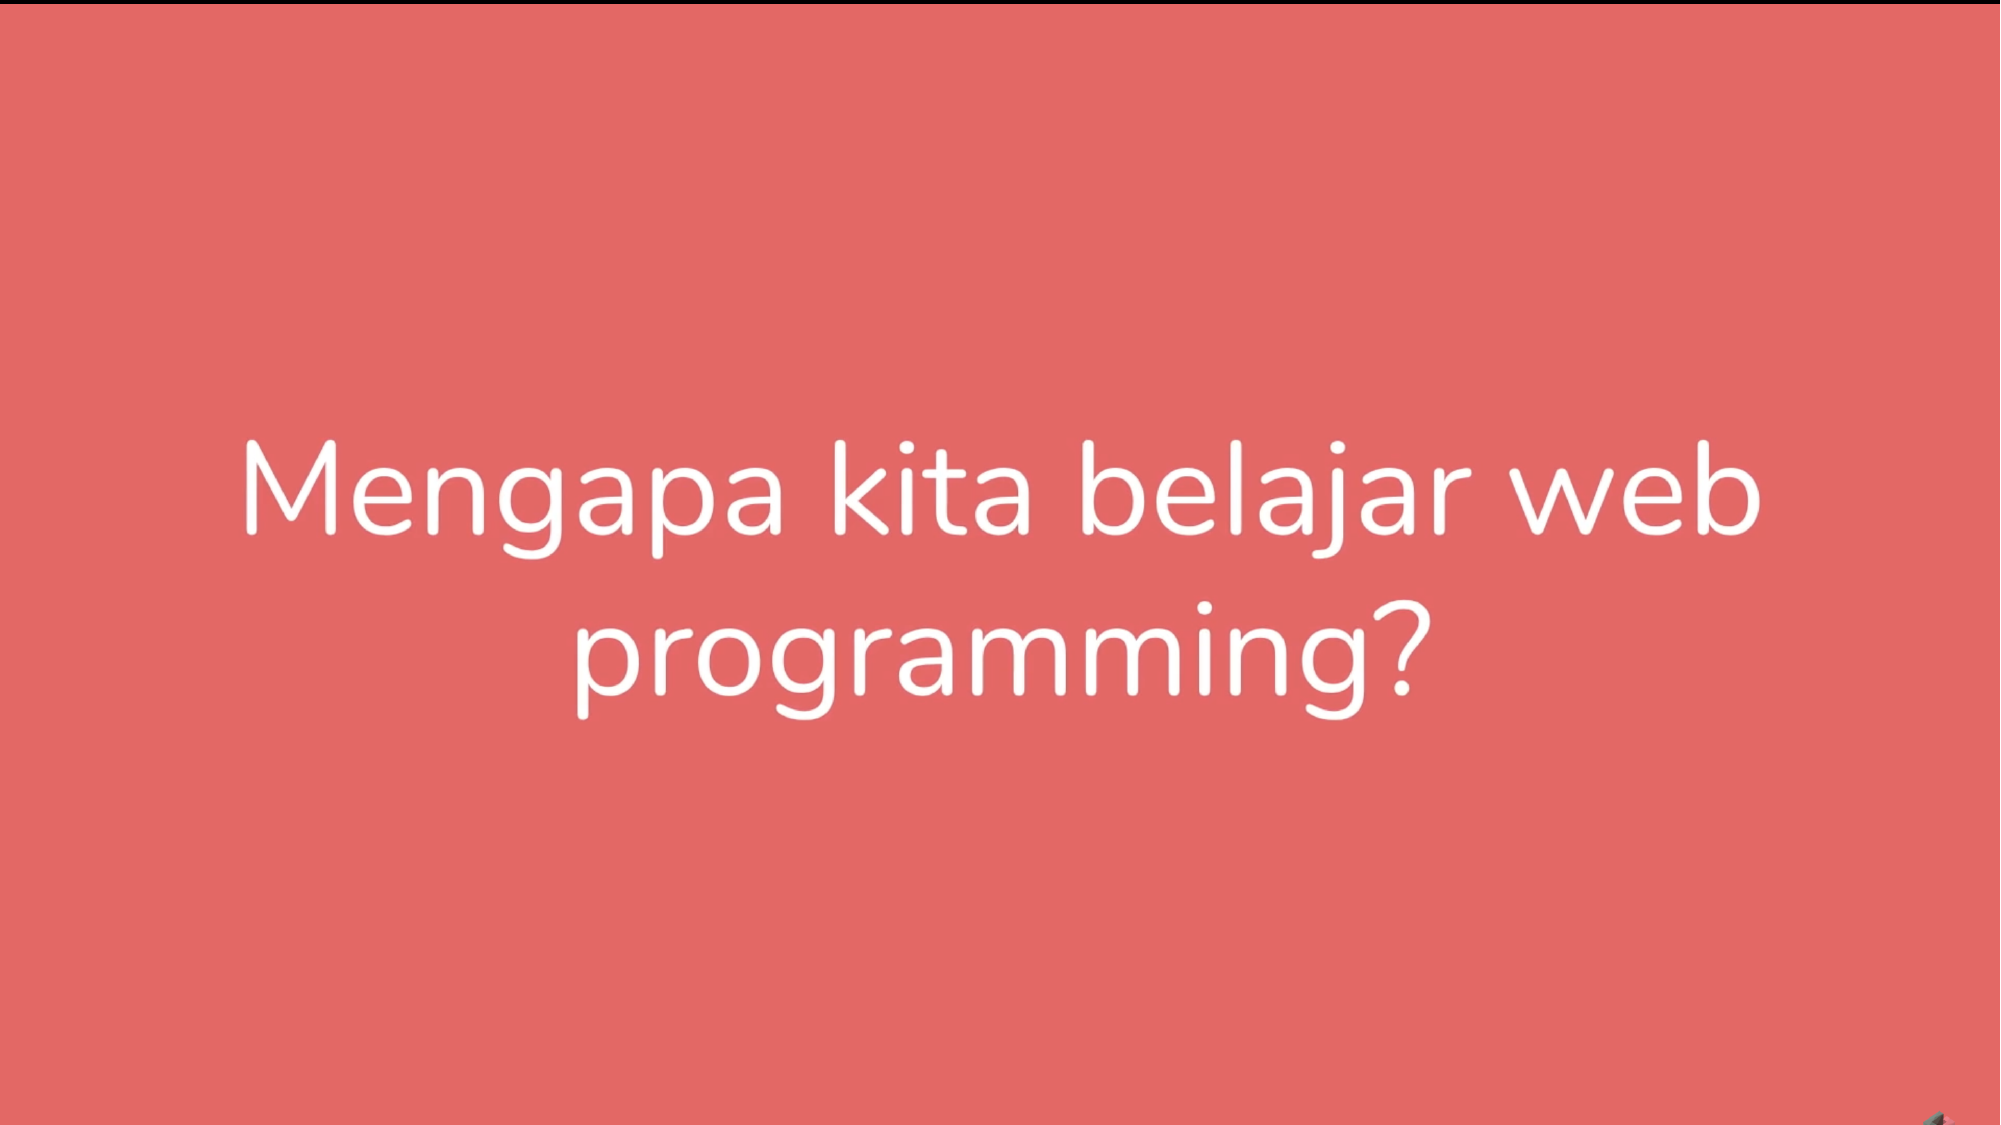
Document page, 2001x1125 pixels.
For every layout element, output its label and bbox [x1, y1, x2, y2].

list [0, 0, 2000, 1125]
